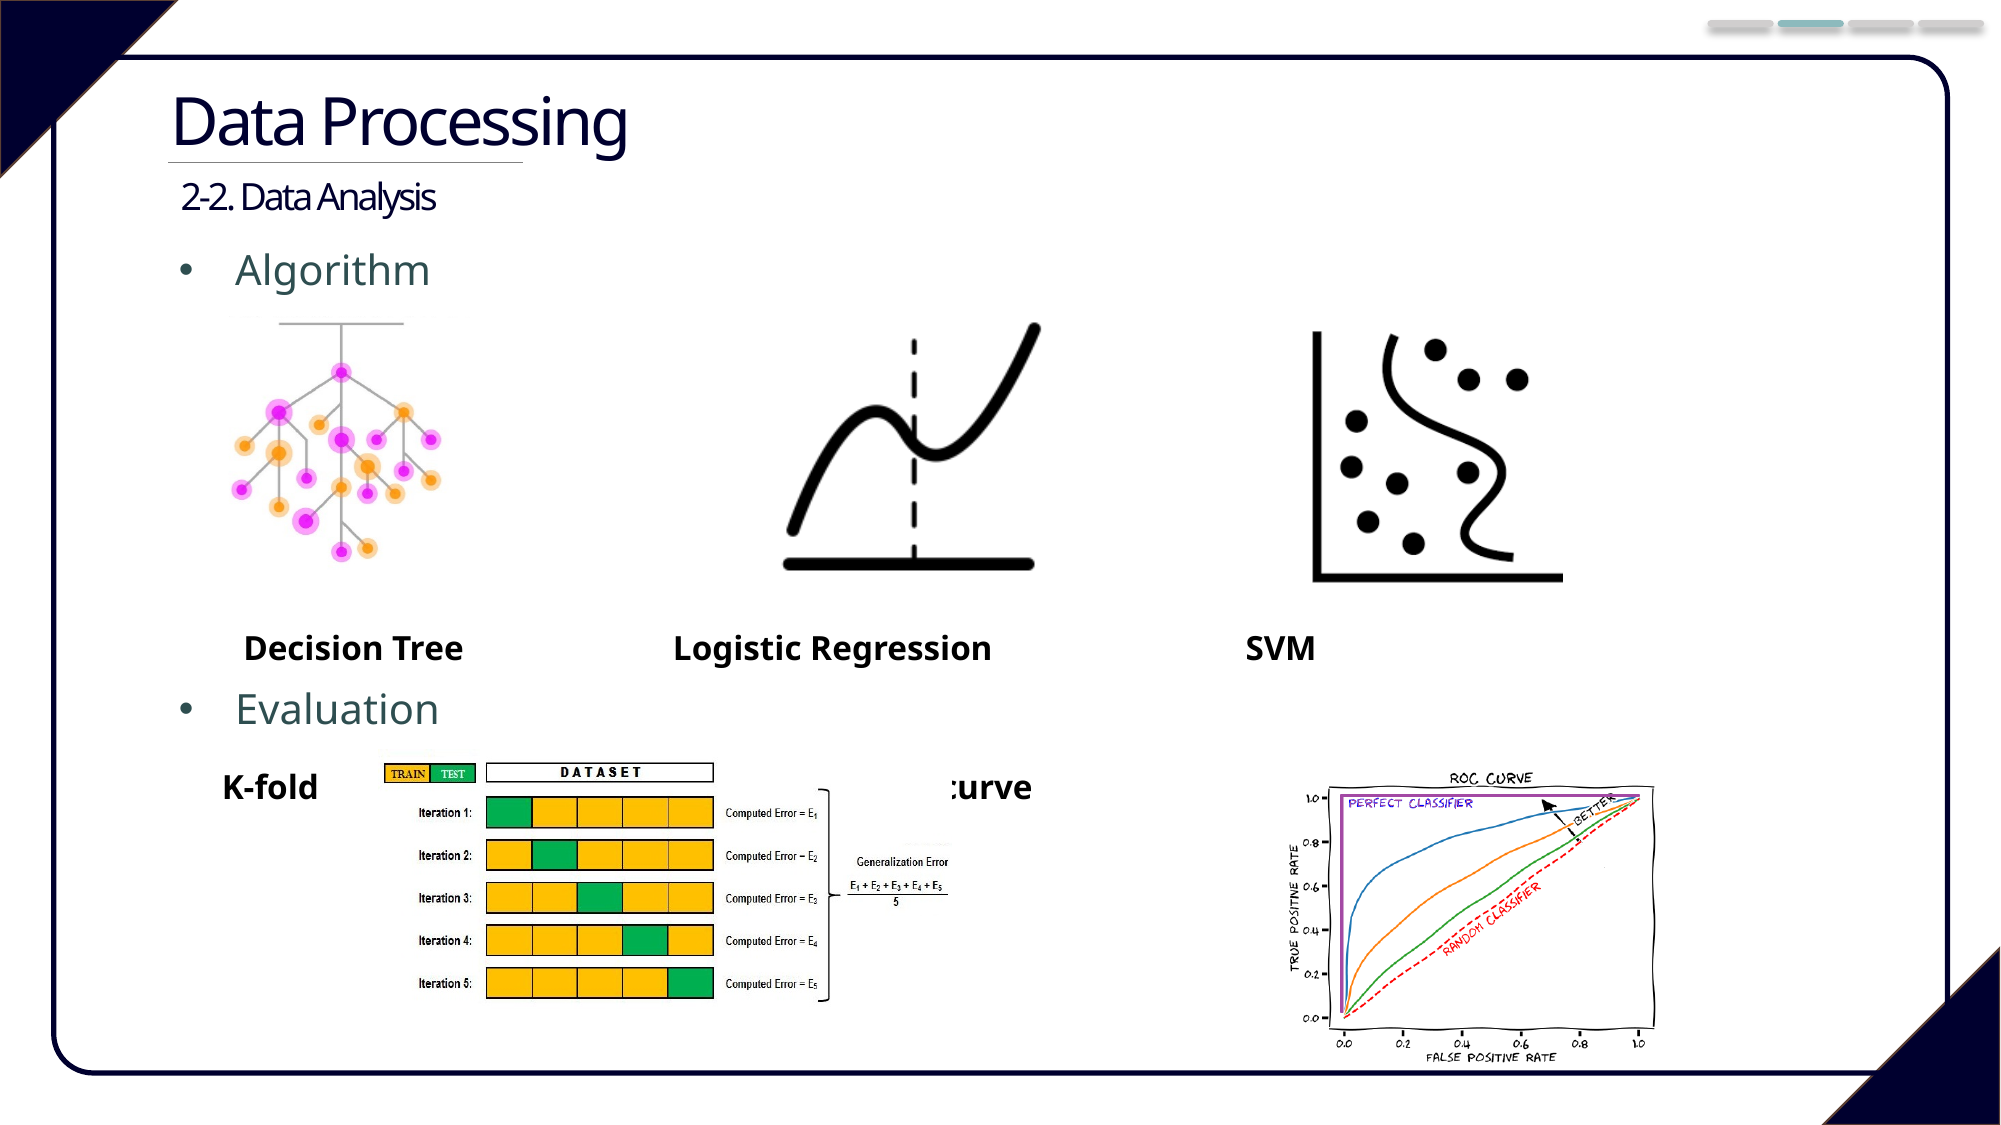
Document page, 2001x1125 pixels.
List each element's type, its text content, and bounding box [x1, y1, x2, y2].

picture [378, 749, 952, 1009]
picture [753, 289, 1075, 611]
text_box [52, 56, 1949, 1075]
picture [1276, 749, 1695, 1063]
picture [1311, 331, 1563, 583]
text_box Evaluation K-fold ROC - curve [164, 675, 1800, 816]
text_box Algorithm Decision Tree Logistic Regression SVM [164, 236, 1800, 675]
picture [208, 316, 470, 583]
